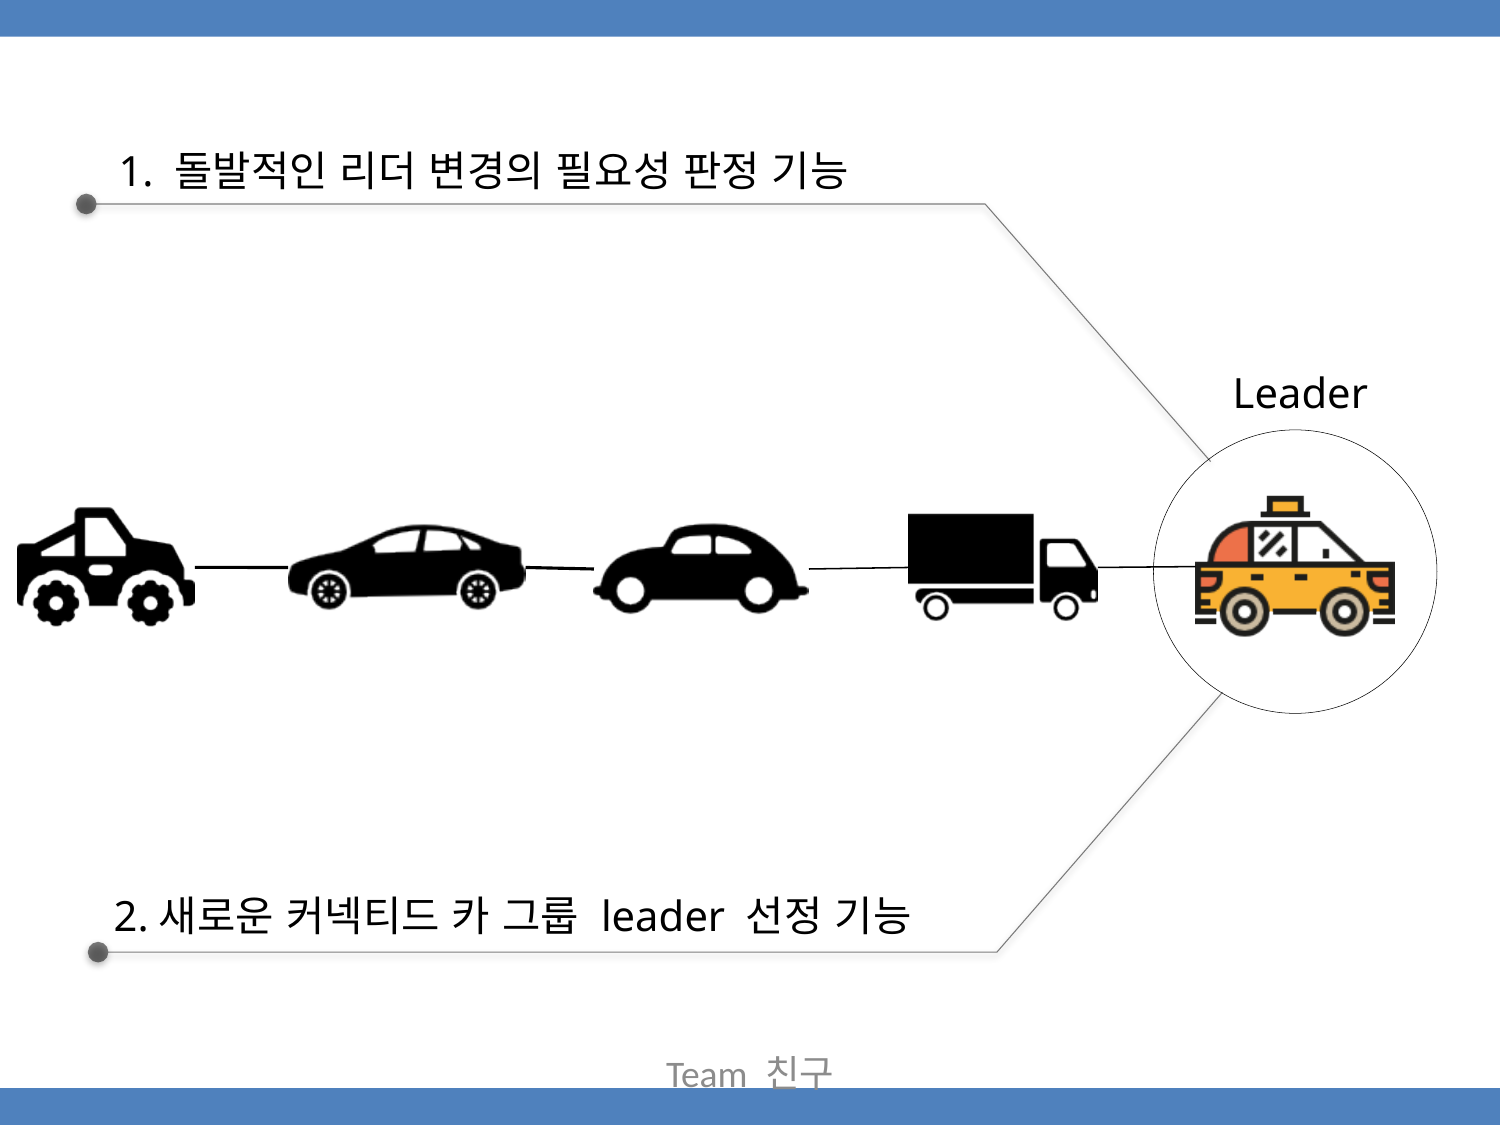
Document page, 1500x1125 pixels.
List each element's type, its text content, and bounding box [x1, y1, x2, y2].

text_box [0, 0, 1500, 39]
picture [17, 478, 195, 657]
picture [1195, 466, 1396, 667]
text_box Leader [1206, 365, 1394, 426]
picture [908, 472, 1099, 663]
text_box 1. 돌발적인 리더 변경의 필요성 판정 기능 [98, 143, 1402, 204]
text_box [1198, 427, 1392, 465]
text_box [1151, 473, 1440, 716]
text_box [0, 1086, 1500, 1125]
picture [593, 461, 810, 677]
text_box [75, 193, 1209, 460]
text_box Team 친구 [496, 1042, 1004, 1103]
text_box [87, 693, 1222, 963]
picture [287, 448, 526, 687]
text_box 2.새로운 커넥티드 카 그룹 leader 선정 기능 [93, 888, 995, 948]
